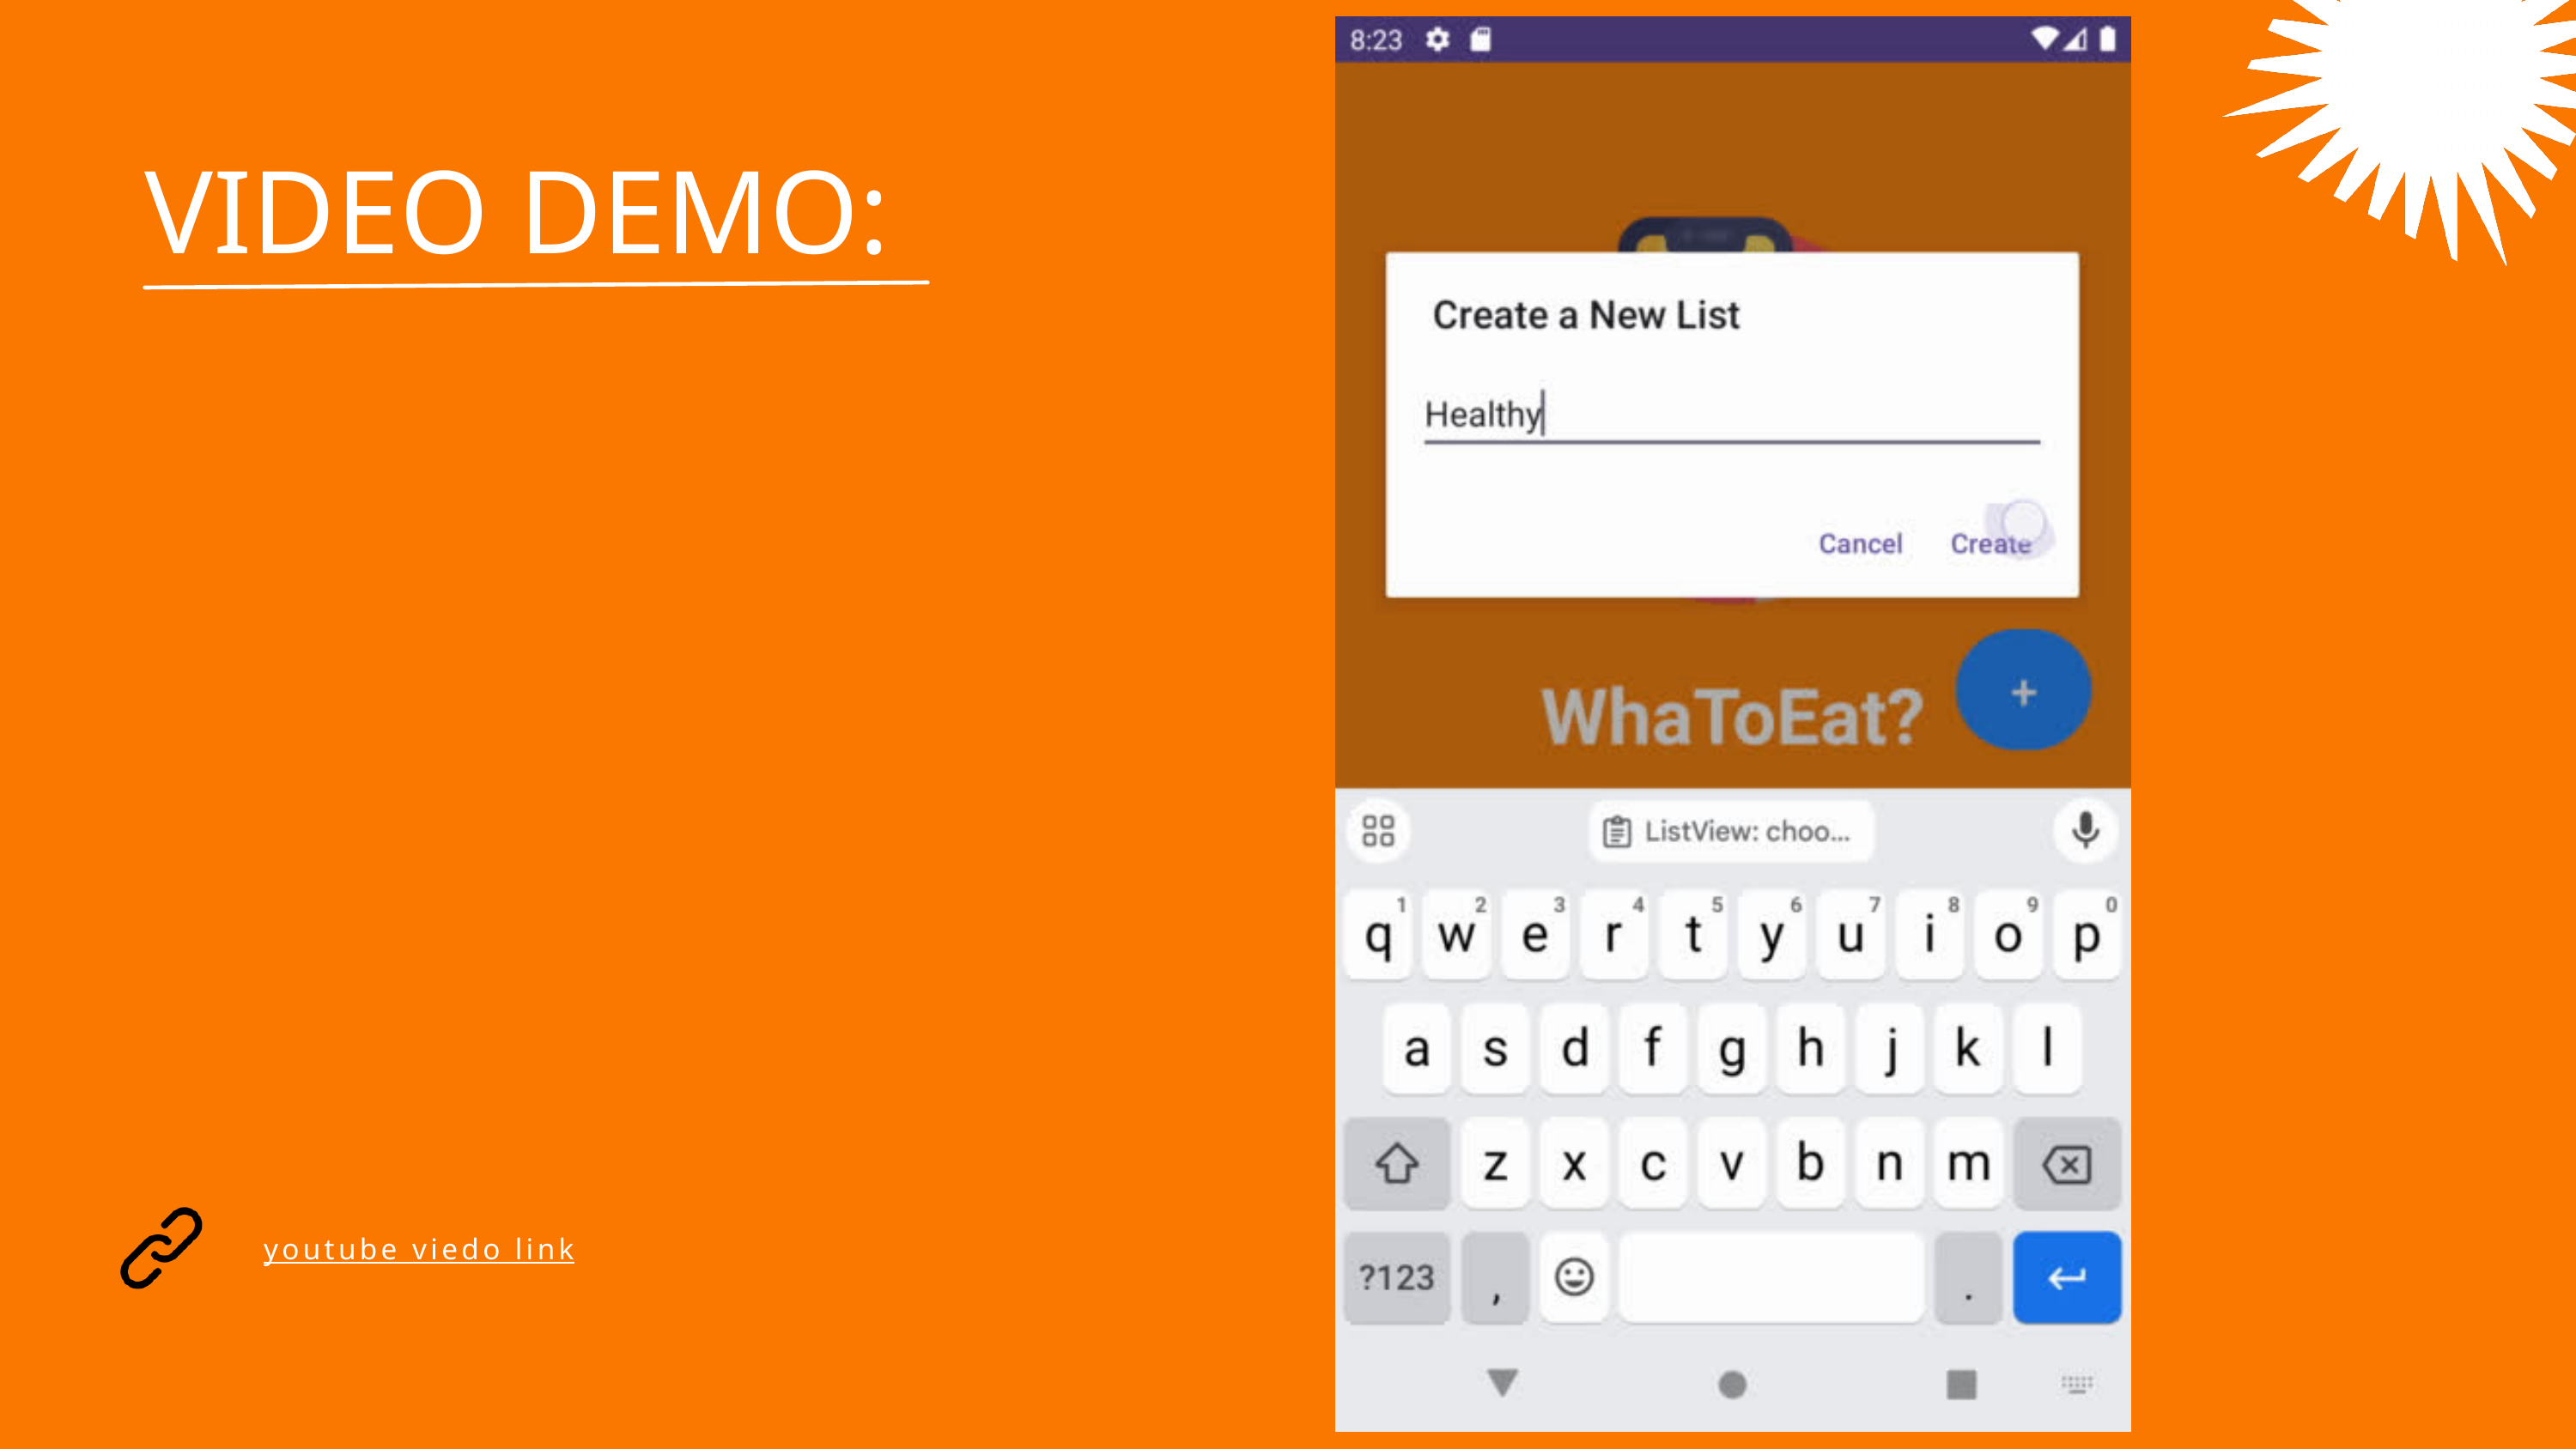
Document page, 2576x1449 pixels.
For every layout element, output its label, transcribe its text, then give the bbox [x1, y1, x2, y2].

text_box VIDEO DEMO: [144, 139, 1330, 277]
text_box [1334, 15, 2132, 1433]
text_box [2213, 0, 2576, 283]
text_box [105, 1191, 217, 1304]
text_box youtube viedo link [264, 1224, 928, 1265]
